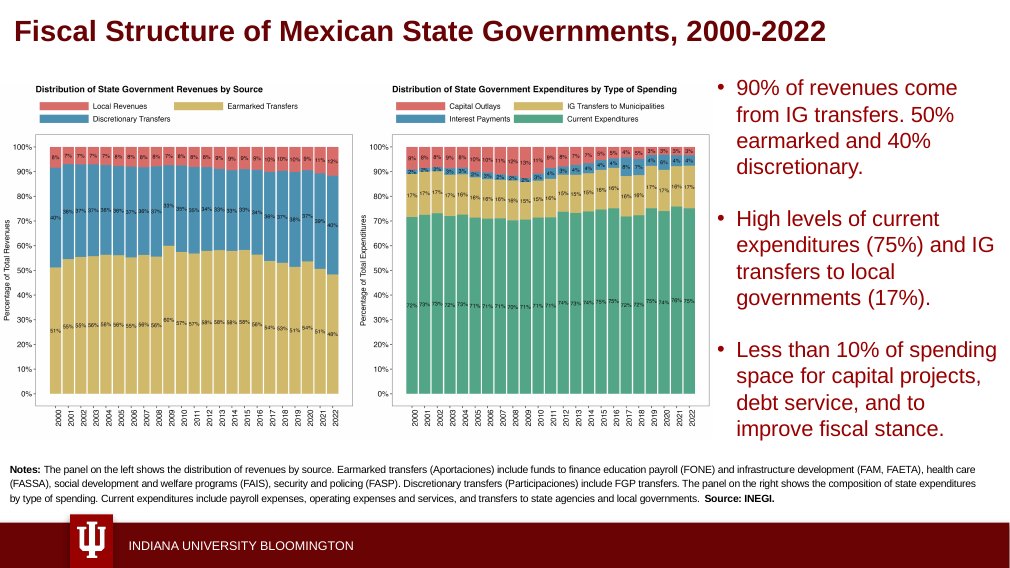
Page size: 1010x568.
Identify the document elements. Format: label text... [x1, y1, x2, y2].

text_box Notes: The panel on the left shows the distribution of revenues by source. Earmarked transfers (Aportaciones) include funds to finance education payroll (FONE) and infrastructure development (FAM, FAETA), health care (FASSA), social development and welfare programs (FAIS), security and policing (FASP). Discretionary transfers (Participaciones) include FGP transfers. The panel on the right shows the composition of state expenditures by type of spending. Current expenditures include payroll expenses, operating expenses and services, and transfers to state agencies and local governments. Source: INEGI. [7, 457, 992, 505]
text_box Fiscal Structure of Mexican State Governments, 2000-2022 [0, 4, 1009, 55]
text_box 90% of revenues come from IG transfers. 50% earmarked and 40% discretionary. High levels of current expenditures (75%) and IG transfers to local governments (17%). Less than 10% of spending space for capital projects, debt service, and to improve fiscal stance. [708, 71, 1007, 442]
picture [0, 82, 713, 440]
